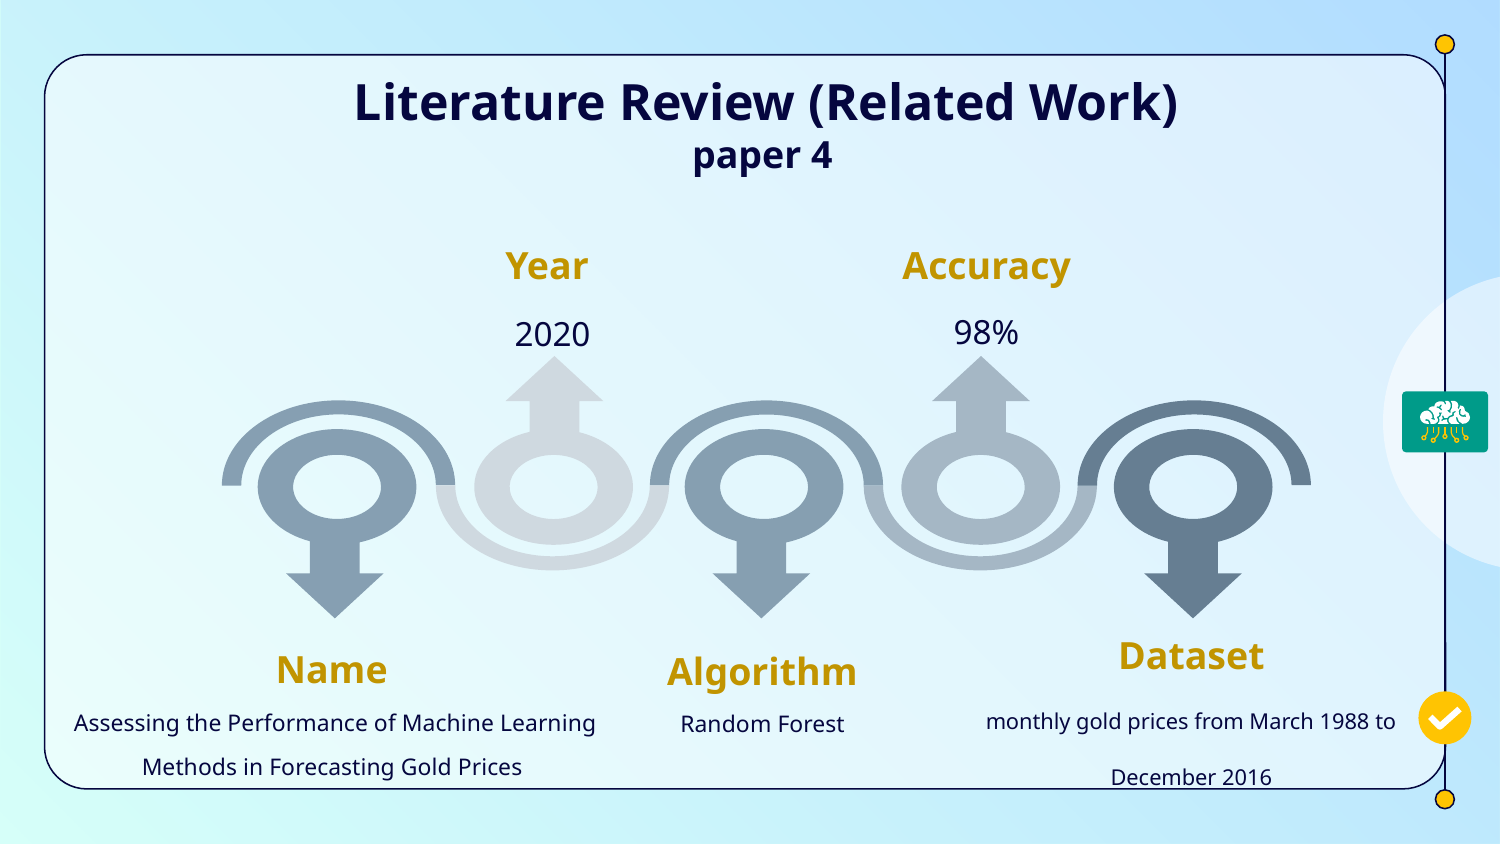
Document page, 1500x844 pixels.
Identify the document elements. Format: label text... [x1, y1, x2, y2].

text_box Dataset monthly gold prices from March 1988 to December 2016 [965, 580, 1418, 791]
picture [0, 0, 1500, 844]
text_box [221, 355, 1312, 619]
text_box Name Assessing the Performance of Machine Learning Methods in Forecasting Gold Prices [53, 618, 405, 825]
text_box paper 4 [567, 143, 958, 176]
text_box Algorithm Random Forest [405, 628, 1120, 827]
text_box Year 2020 [454, 207, 651, 354]
title Literature Review (Related Work) [90, 55, 1443, 150]
text_box Accuracy 98% [888, 213, 1086, 352]
